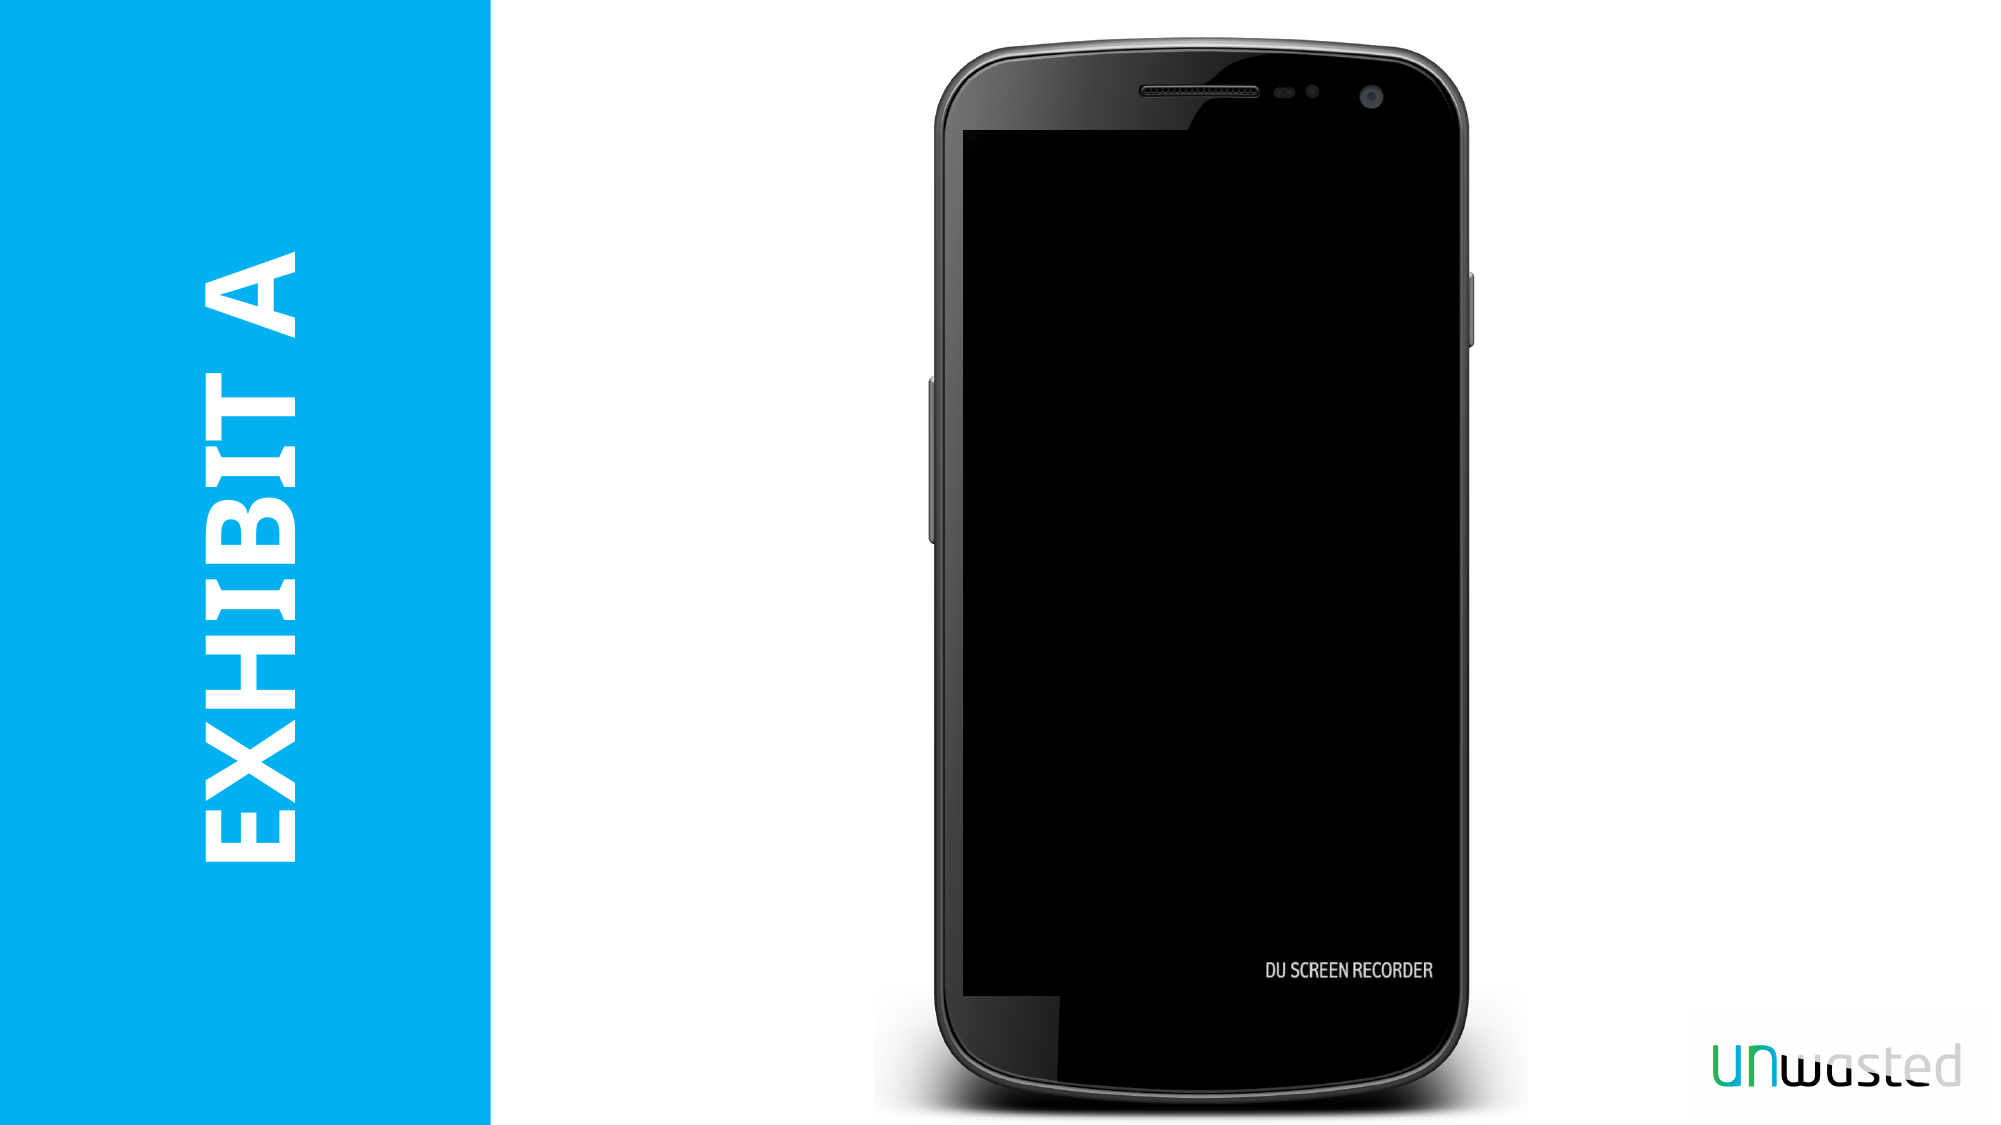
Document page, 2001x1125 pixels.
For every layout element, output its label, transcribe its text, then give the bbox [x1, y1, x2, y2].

picture [874, 0, 1529, 1125]
text_box [0, 0, 492, 1125]
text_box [962, 129, 1450, 997]
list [1687, 1010, 1991, 1117]
text_box EXHIBIT A [162, 236, 328, 889]
